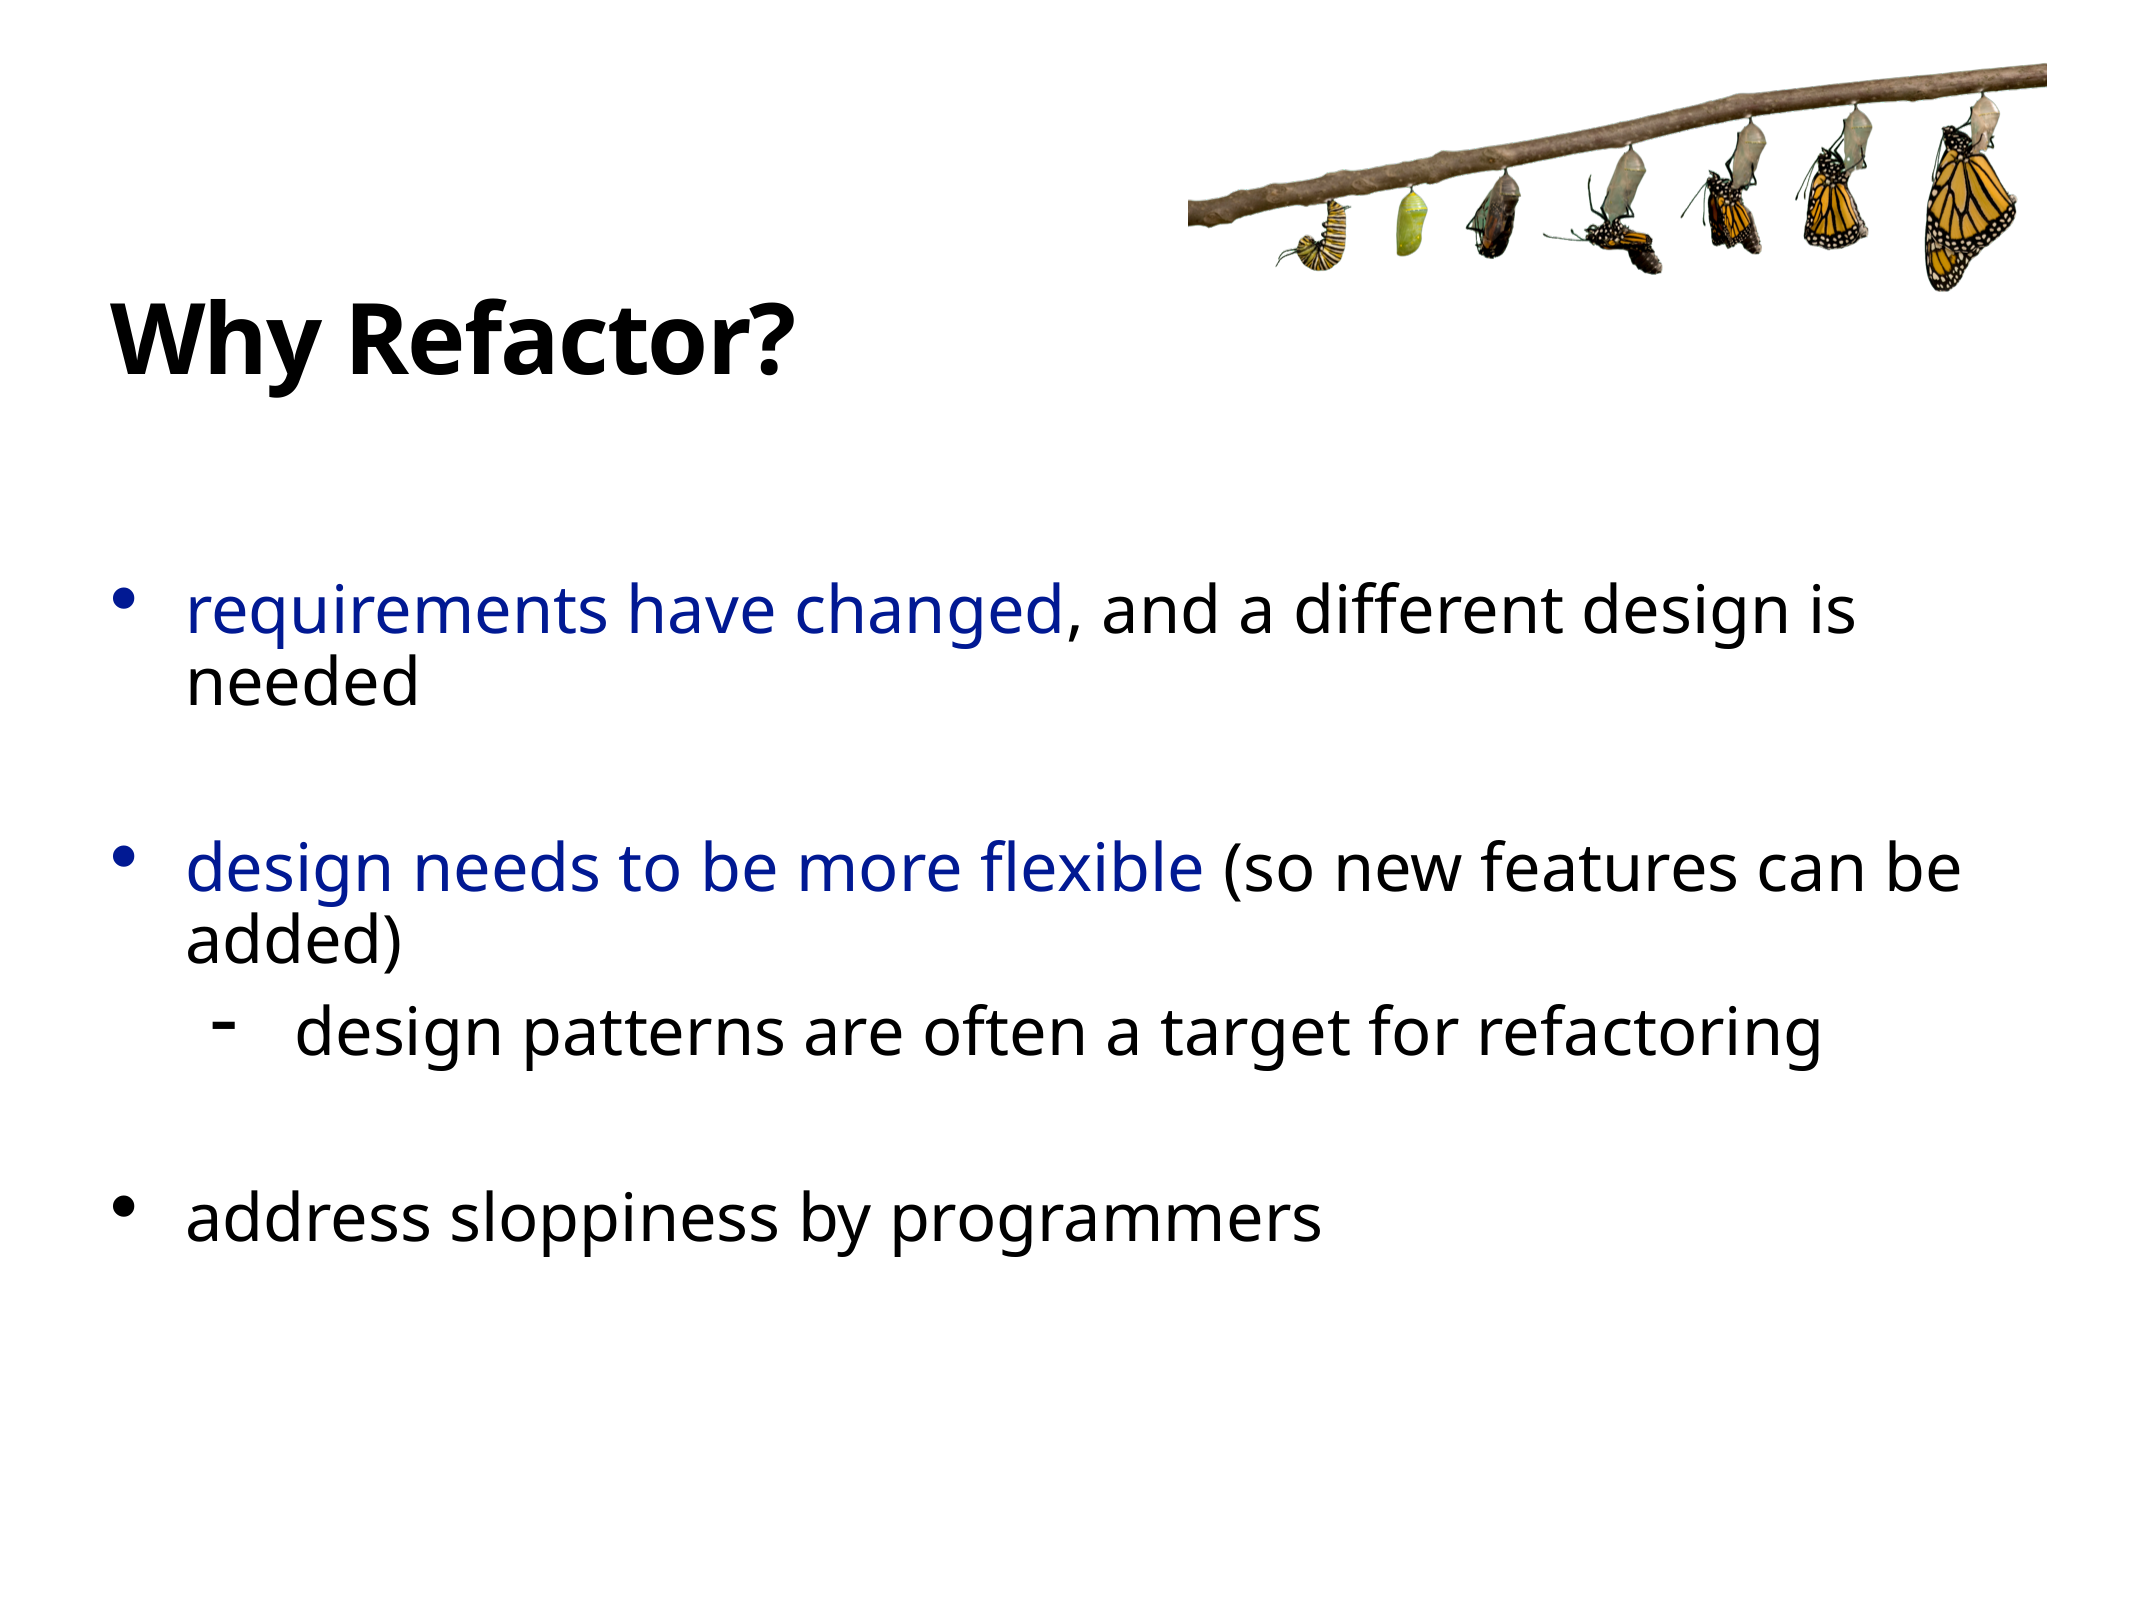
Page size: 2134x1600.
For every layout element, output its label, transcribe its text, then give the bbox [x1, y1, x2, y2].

list requirements have changed, and a different design is needed design needs to be more flexible (so new features can be added) design patterns are often a target for refactoring address sloppiness by programmers [105, 571, 2028, 1295]
picture [1188, 0, 2048, 345]
title Why Refactor? [105, 294, 2028, 420]
